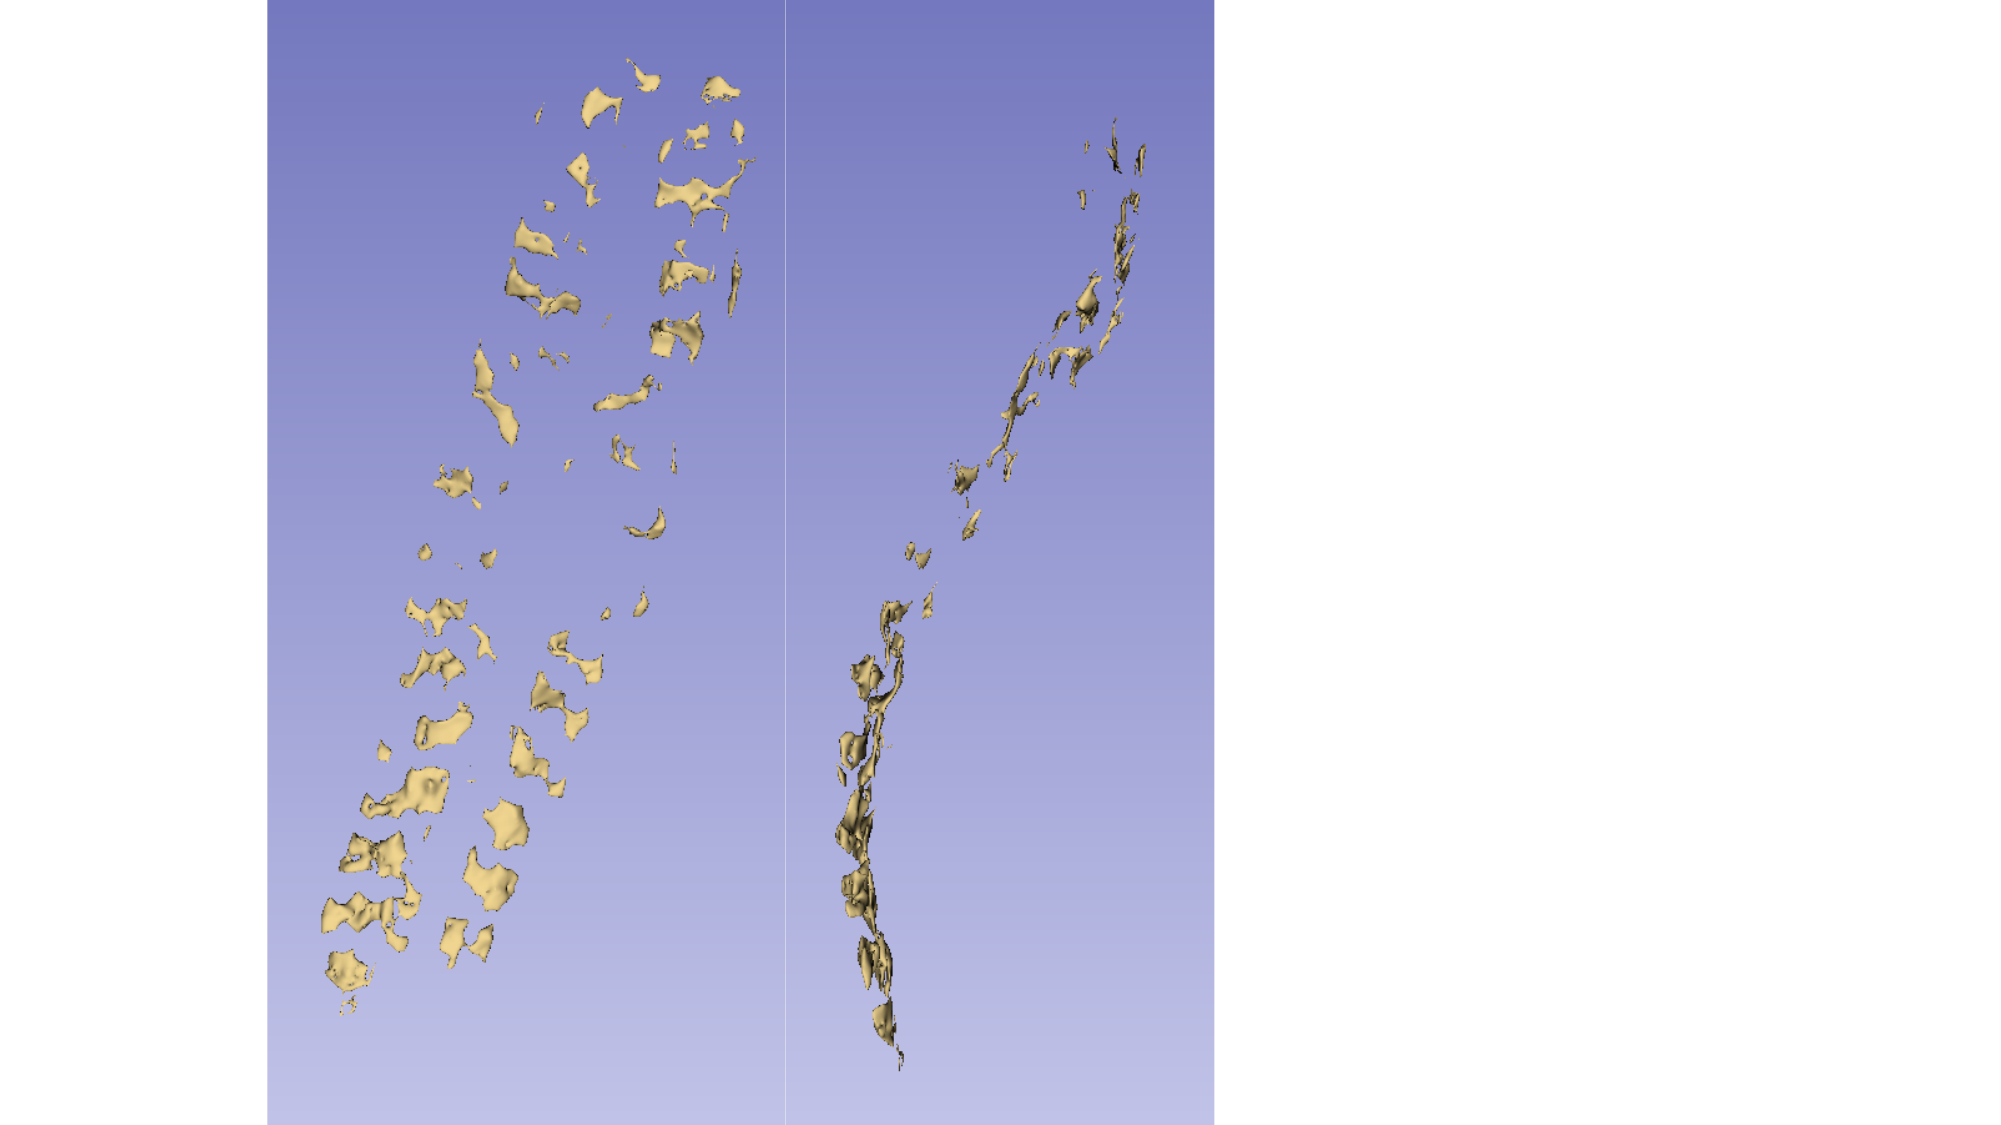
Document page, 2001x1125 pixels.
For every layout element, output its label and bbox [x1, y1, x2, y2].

text_box [267, 0, 1215, 1125]
